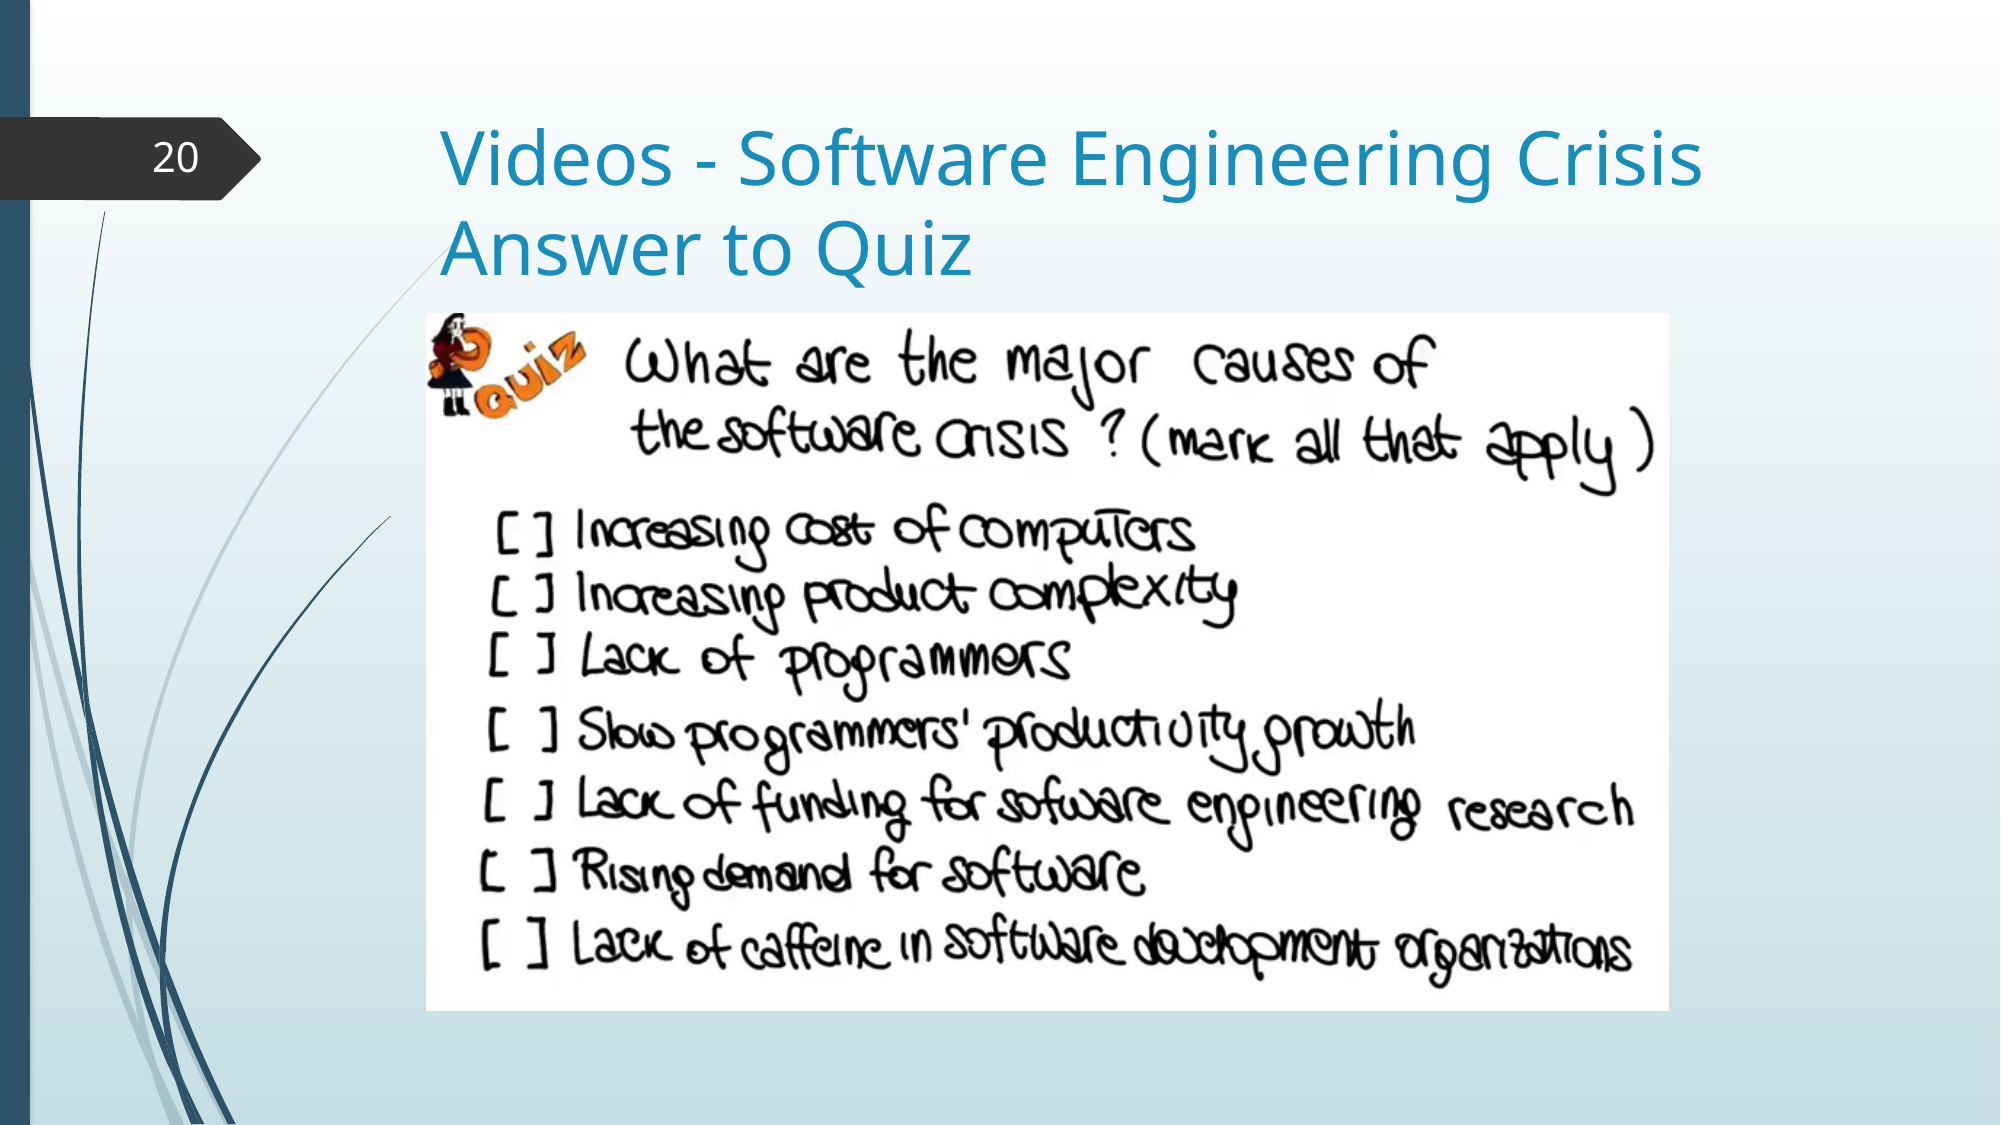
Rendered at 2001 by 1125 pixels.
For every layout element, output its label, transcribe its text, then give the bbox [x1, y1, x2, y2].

title Videos - Software Engineering Crisis Answer to Quiz [425, 102, 1888, 313]
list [425, 312, 1670, 1012]
slide_number 20 [87, 129, 216, 190]
